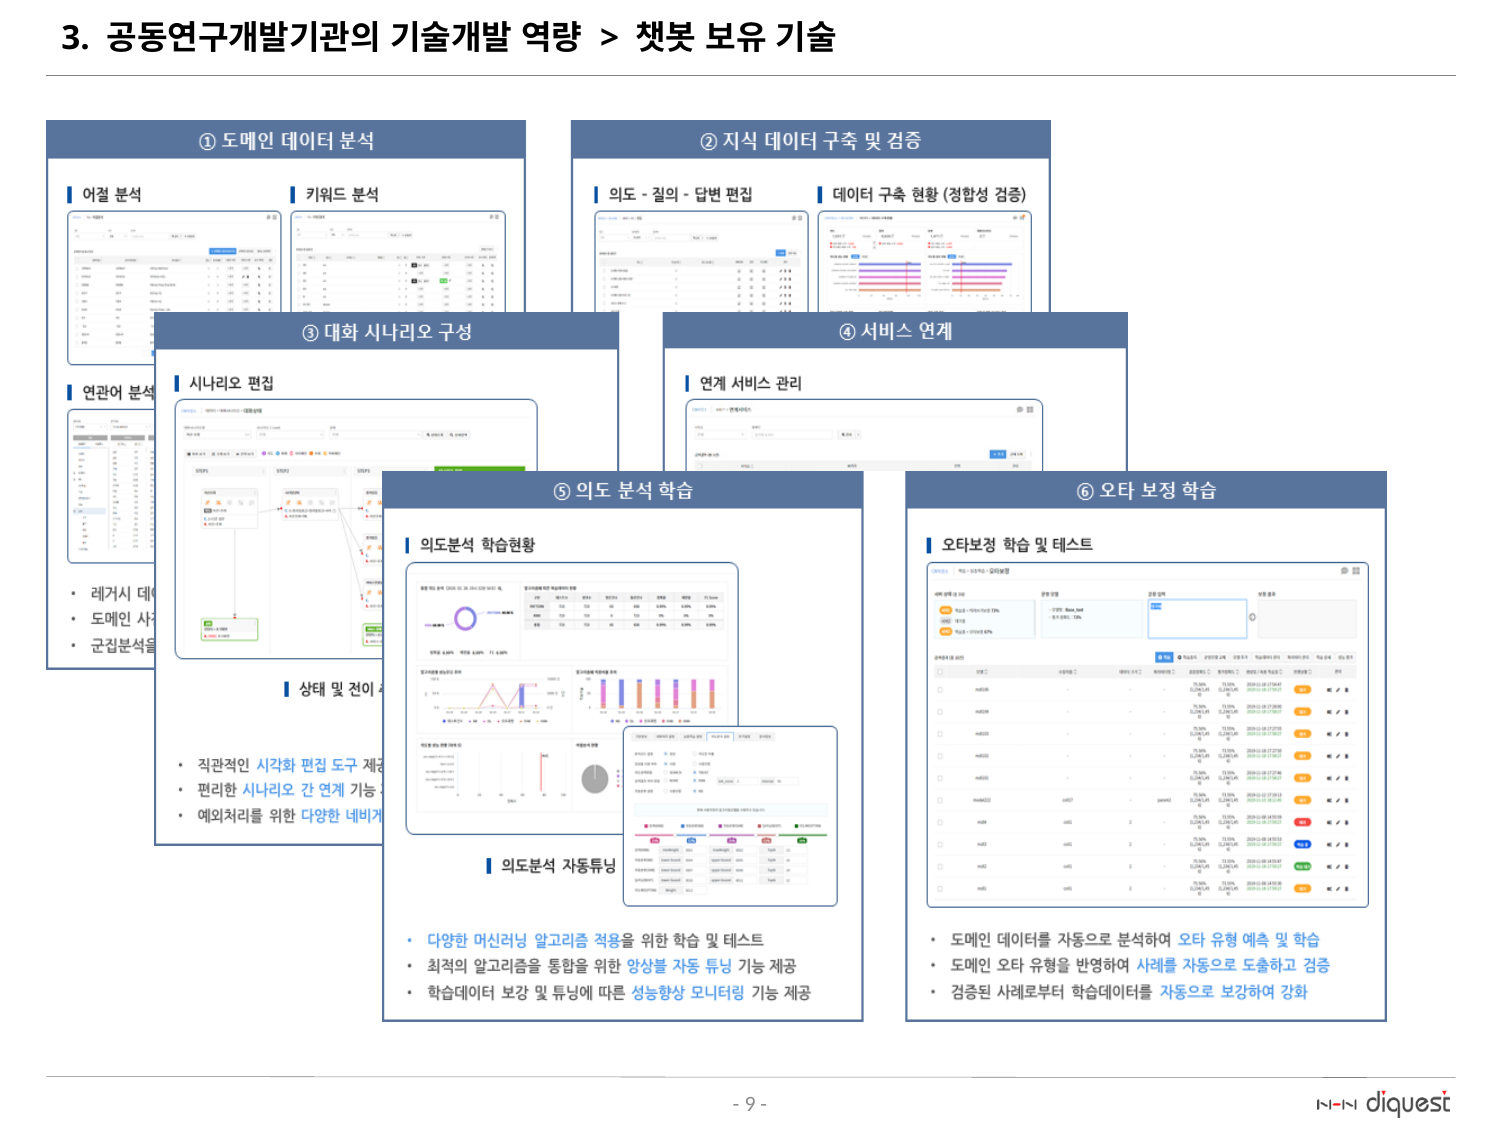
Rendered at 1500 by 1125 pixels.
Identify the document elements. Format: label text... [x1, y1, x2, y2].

slide_number - 9 - [581, 1086, 919, 1119]
picture [46, 120, 1387, 1022]
title 3. 공동연구개발기관의 기술개발 역량 > 챗봇 보유 기술 [46, 9, 1456, 68]
picture [1317, 1087, 1450, 1118]
